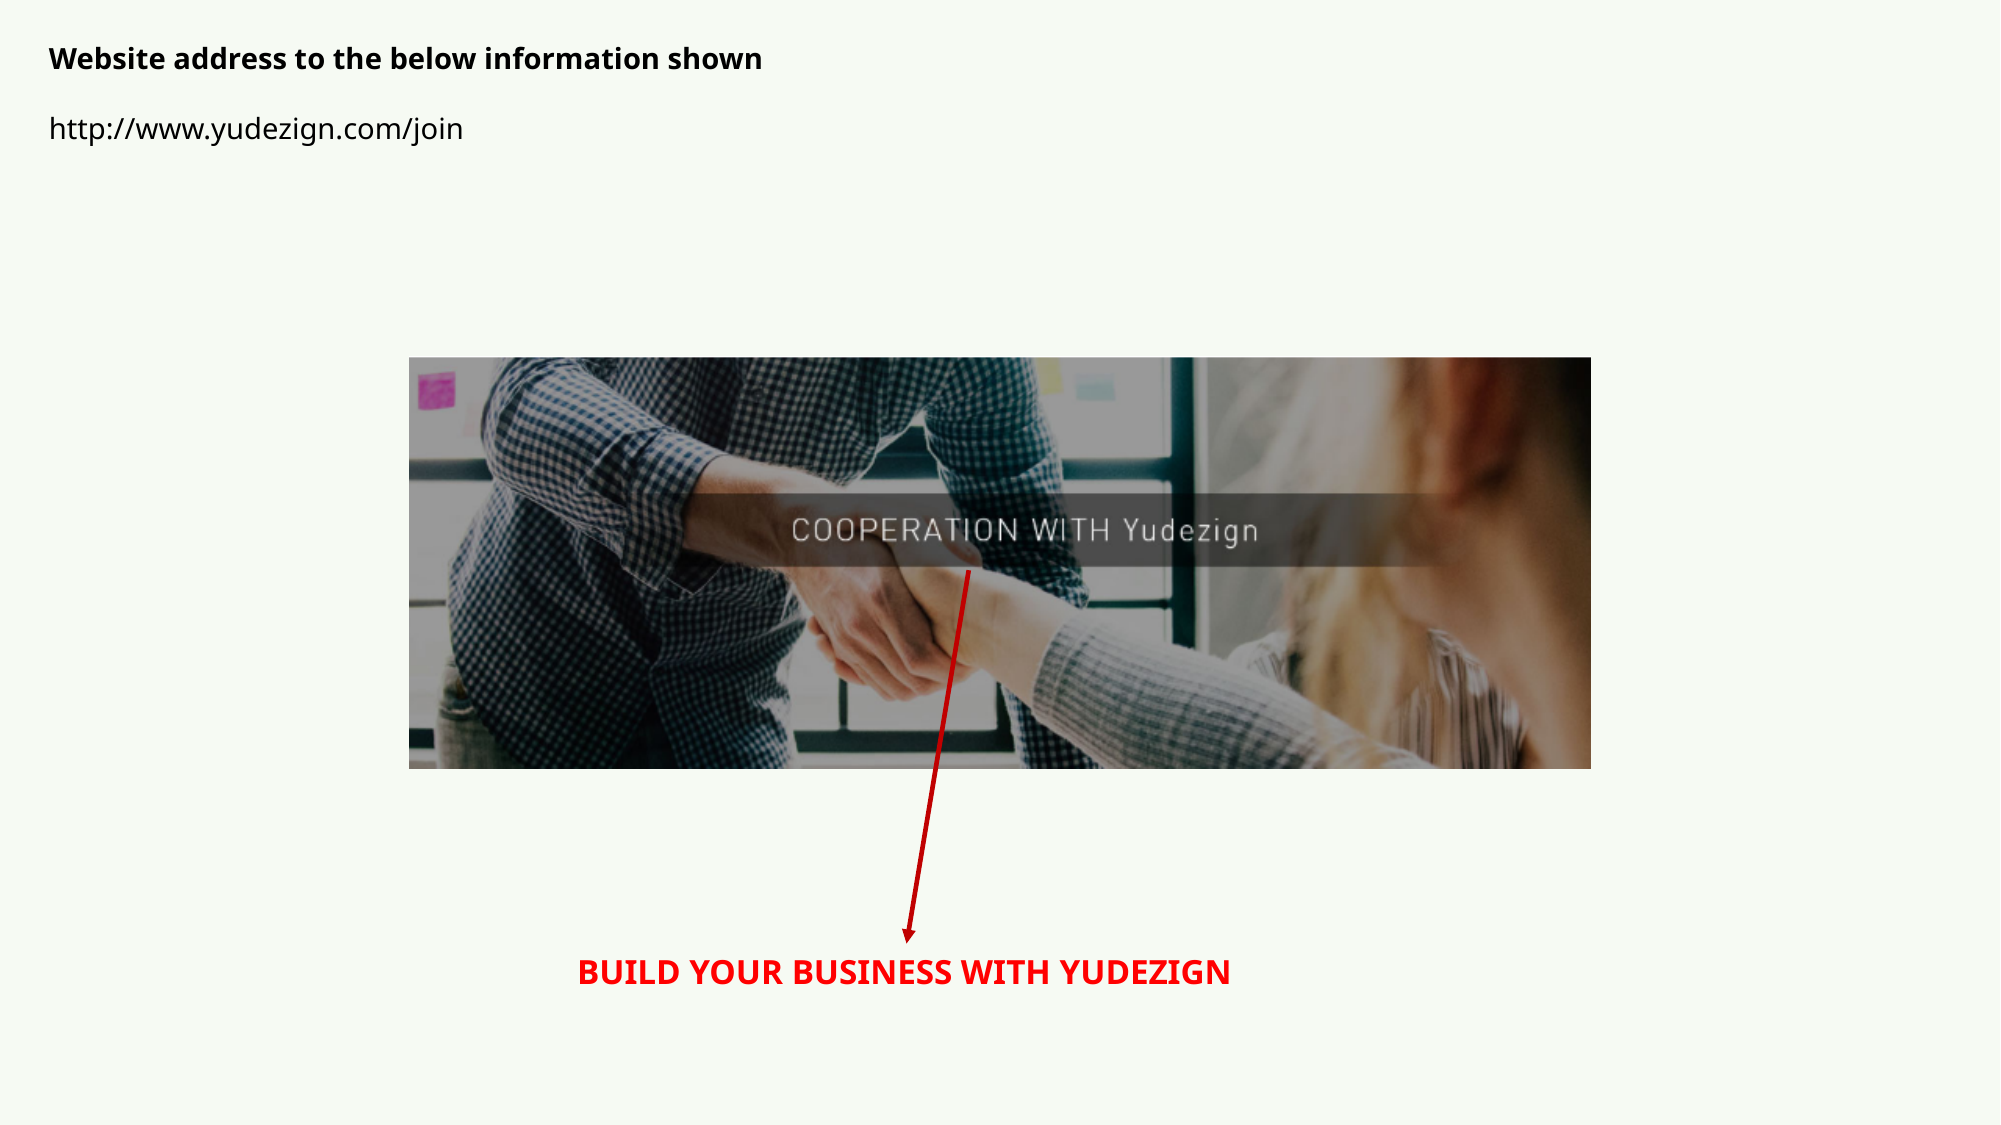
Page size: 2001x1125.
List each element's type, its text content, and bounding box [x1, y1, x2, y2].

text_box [906, 570, 969, 944]
text_box BUILD YOUR BUSINESS WITH YUDEZIGN [562, 943, 1283, 999]
text_box Website address to the below information shown http://www.yudezign.com/join [34, 32, 884, 153]
picture [409, 356, 1591, 769]
